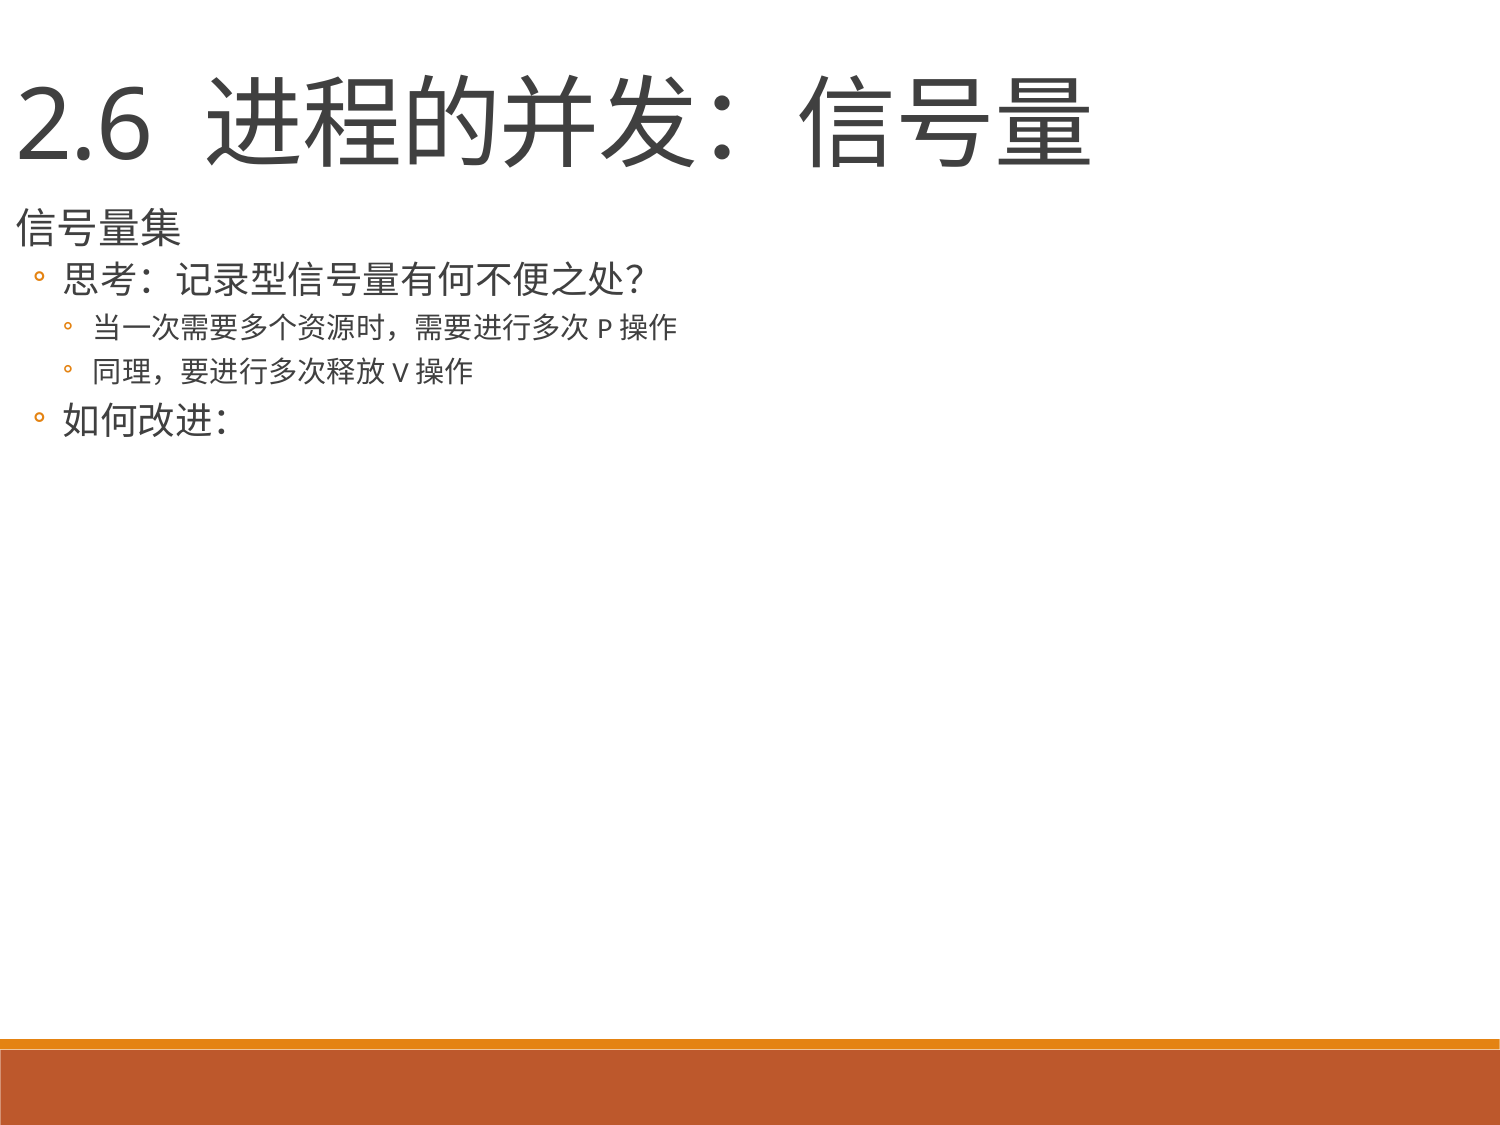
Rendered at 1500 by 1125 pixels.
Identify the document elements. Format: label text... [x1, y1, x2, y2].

list 信号量集 思考：记录型信号量有何不便之处？ 当一次需要多个资源时，需要进行多次P操作 同理，要进行多次释放V操作 如何改进： [0, 200, 1500, 1075]
title 2.6 进程的并发：信号量 [0, 0, 1500, 188]
